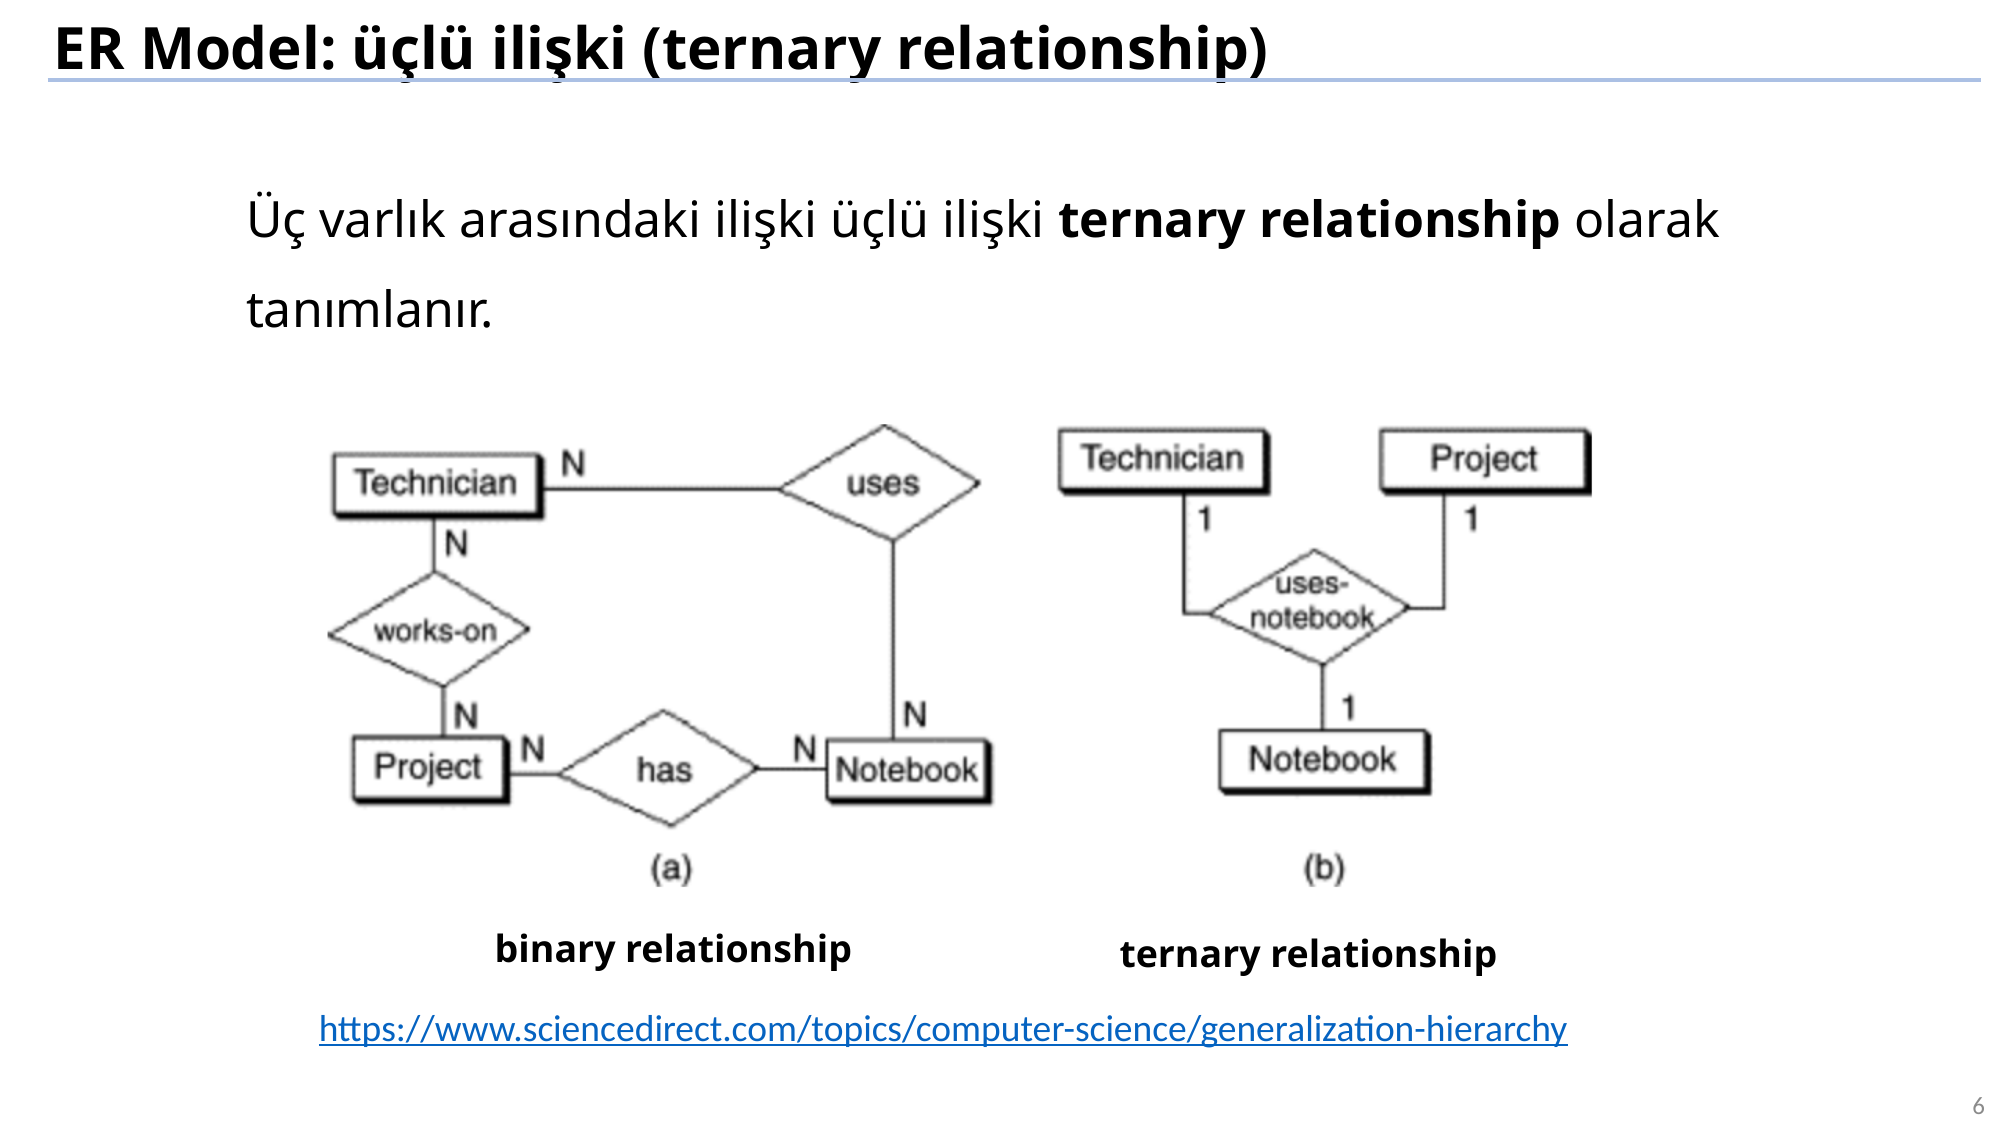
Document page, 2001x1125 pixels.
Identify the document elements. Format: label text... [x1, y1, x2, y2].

slide_number 6 [1550, 1083, 2000, 1125]
text_box Üç varlık arasındaki ilişki üçlü ilişki ternary relationship olarak tanımlanır. [214, 149, 1845, 345]
text_box ternary relationship [1104, 922, 1523, 983]
text_box ER Model: üçlü ilişki (ternary relationship) [38, 6, 1808, 96]
text_box https://www.sciencedirect.com/topics/computer-science/generalization-hierarchy [304, 996, 1602, 1102]
text_box binary relationship [479, 917, 878, 978]
picture [278, 369, 1628, 912]
